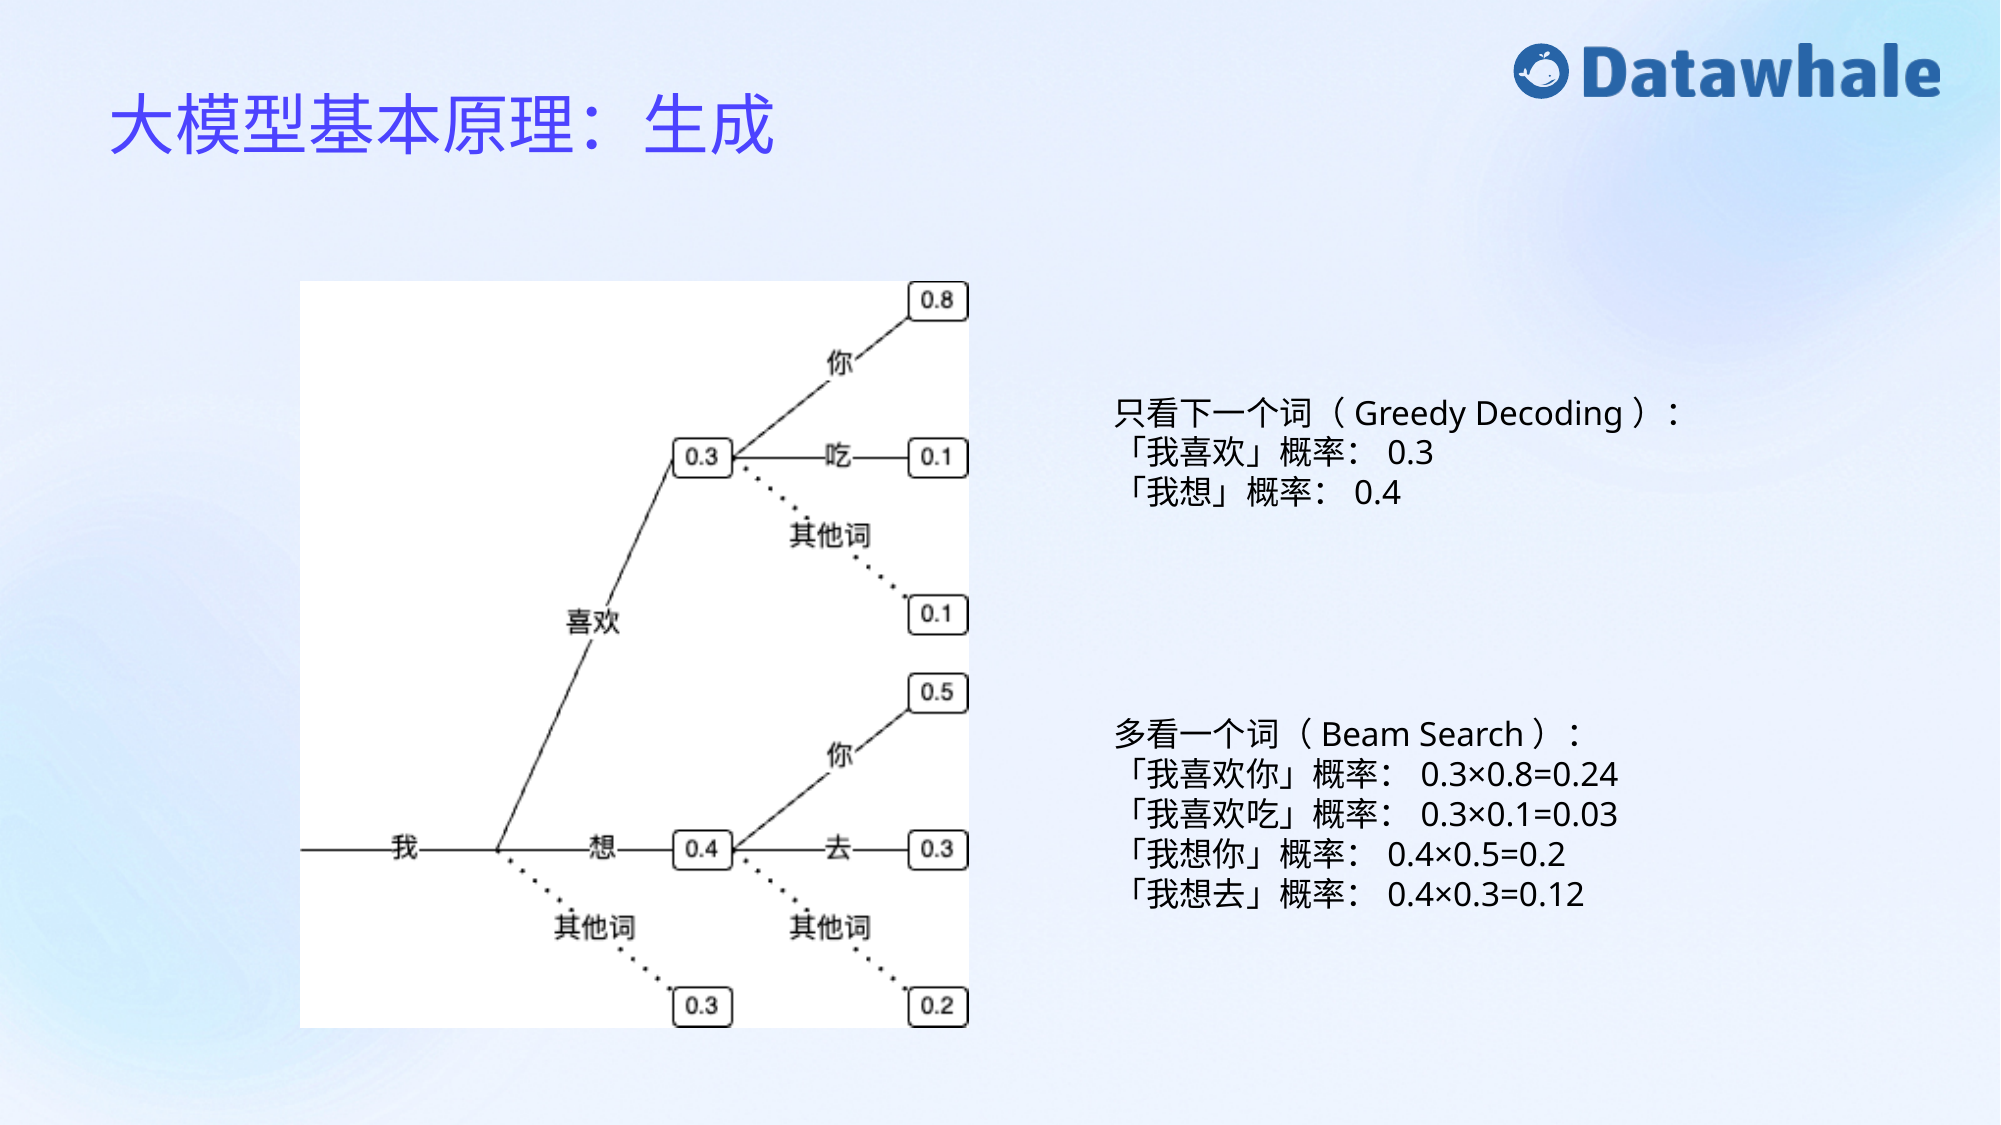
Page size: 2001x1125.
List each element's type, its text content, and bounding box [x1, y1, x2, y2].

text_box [1513, 43, 1940, 99]
text_box 多看一个词（Beam Search）： 「我喜欢你」概率：0.3×0.8=0.24 「我喜欢吃」概率：0.3×0.1=0.03 「我想你」概率：0.4×0.5=0.2 「我想去」概率：0.4×0.3=0.12 [1105, 705, 1913, 921]
text_box 只看下一个词（Greedy Decoding）： 「我喜欢」概率：0.3 「我想」概率：0.4 [1105, 384, 1940, 519]
picture [0, 0, 2000, 1125]
text_box 大模型基本原理：生成 [104, 78, 781, 168]
